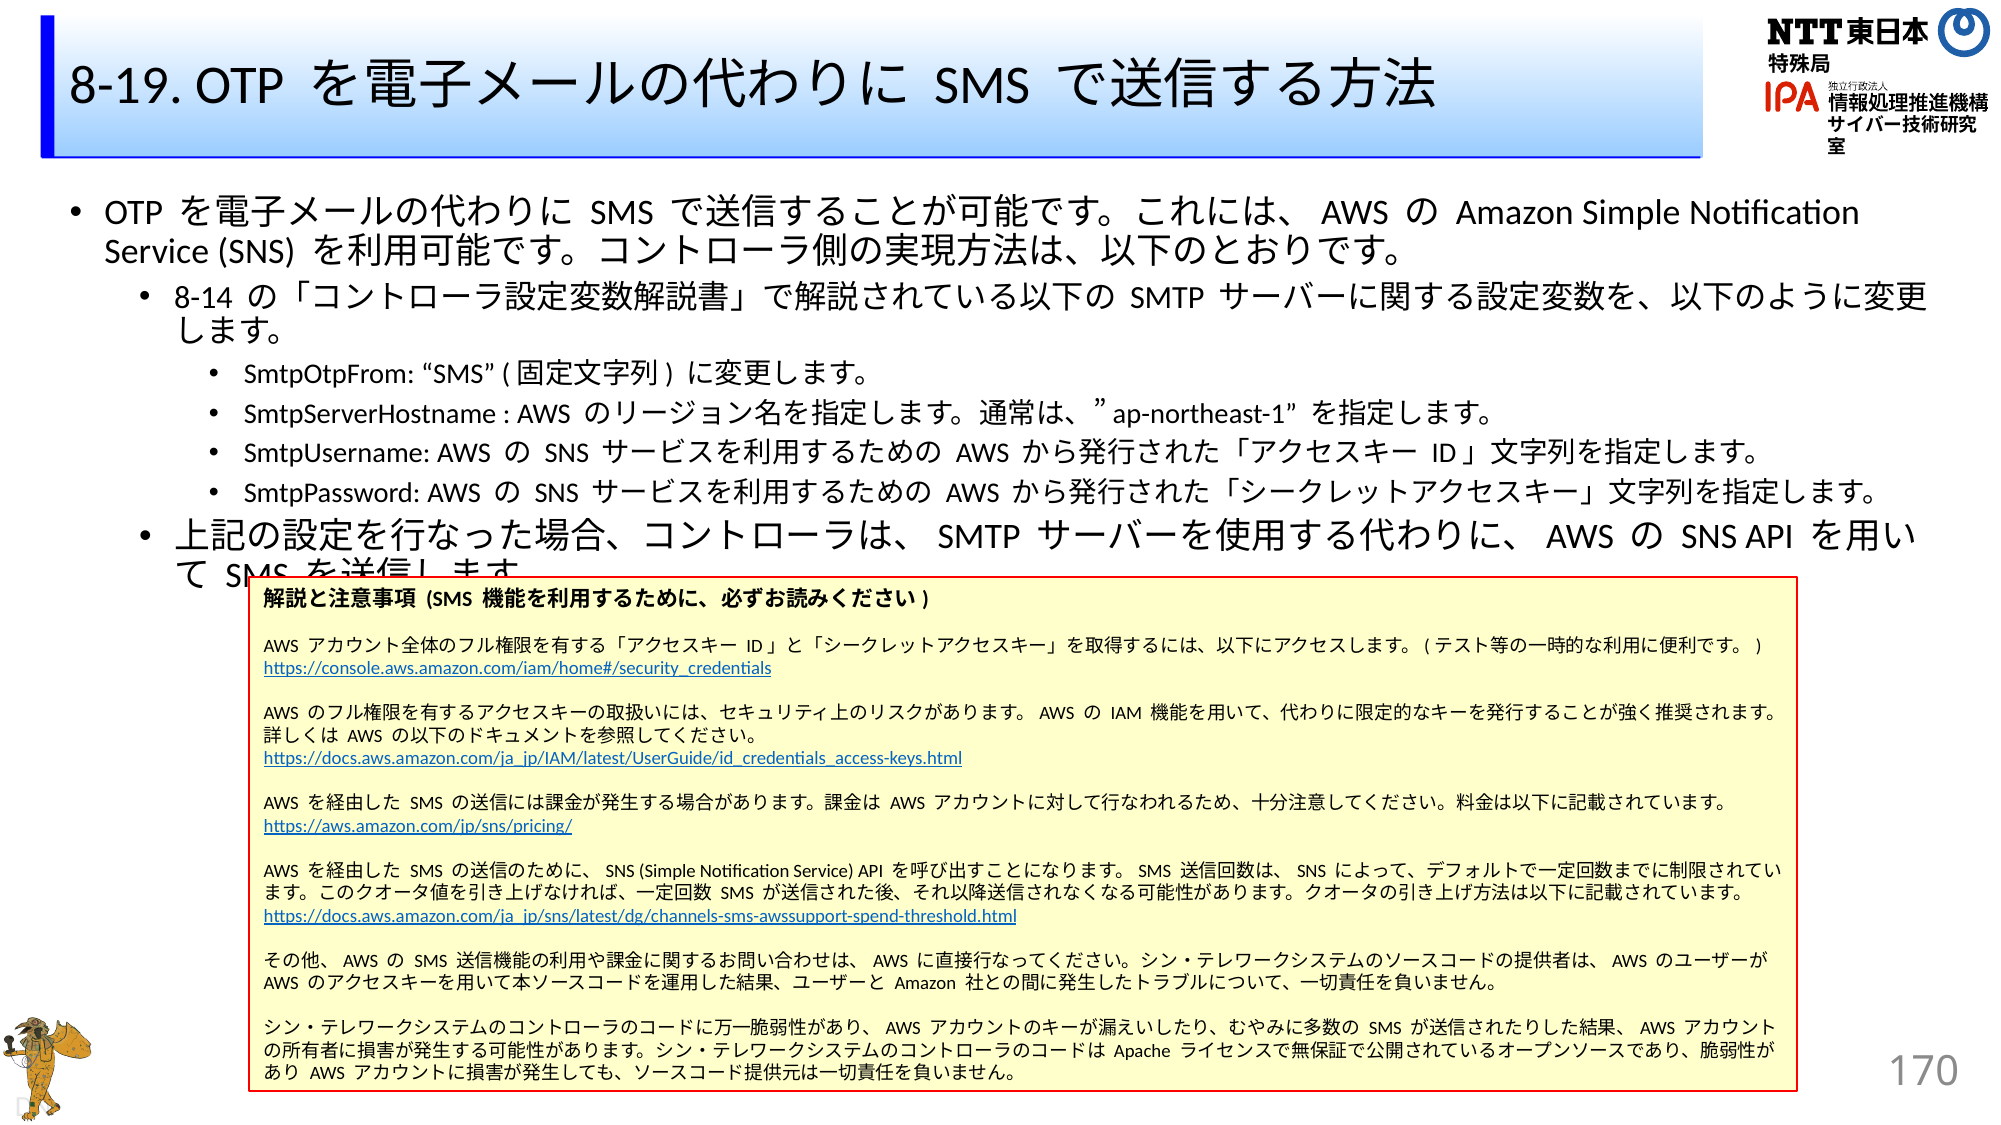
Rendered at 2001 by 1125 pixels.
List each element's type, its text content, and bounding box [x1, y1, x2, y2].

title 8-19. OTP を電子メールの代わりに SMS で送信する方法 [54, 30, 1703, 143]
text_box 解説と注意事項 (SMS 機能を利用するために、必ずお読みください) AWS アカウント全体のフル権限を有する「アクセスキー ID」と「シークレットアクセスキー」を取得するには、以下にアクセスします。(テスト等の一時的な利用に便利です。) https://console.aws.amazon.com/iam/home#/security_credentials AWS のフル権限を有するアクセスキーの取扱いには、セキュリティ上のリスクがあります。AWS の IAM 機能を用いて、代わりに限定的なキーを発行することが強く推奨されます。詳しくは AWS の以下のドキュメントを参照してください。 https://docs.aws.amazon.com/ja_jp/IAM/latest/UserGuide/id_credentials_access-keys.html AWS を経由した SMS の送信には課金が発生する場合があります。課金は AWS アカウントに対して行なわれるため、十分注意してください。料金は以下に記載されています。 https://aws.amazon.com/jp/sns/pricing/ AWS を経由した SMS の送信のために、SNS (Simple Notification Service) API を呼び出すことになります。SMS 送信回数は、SNS によって、デフォルトで一定回数までに制限されています。このクオータ値を引き上げなければ、一定回数 SMS が送信された後、それ以降送信されなくなる可能性があります。クオータの引き上げ方法は以下に記載されています。 https://docs.aws.amazon.com/ja_jp/sns/latest/dg/channels-sms-awssupport-spend-threshold.html その他、AWS の SMS 送信機能の利用や課金に関するお問い合わせは、AWS に直接行なってください。シン・テレワークシステムのソースコードの提供者は、AWS のユーザーが AWS のアクセスキーを用いて本ソースコードを運用した結果、ユーザーと Amazon 社との間に発生したトラブルについて、一切責任を負いません。 シン・テレワークシステムのコントローラのコードに万一脆弱性があり、AWS アカウントのキーが漏えいしたり、むやみに多数の SMS が送信されたりした結果、AWS アカウントの所有者に損害が発生する可能性があります。シン・テレワークシステムのコントローラのコードは Apache ライセンスで無保証で公開されているオープンソースであり、脆弱性があり AWS アカウントに損害が発生しても、ソースコード提供元は一切責任を負いません。 [248, 577, 1798, 1091]
list OTP を電子メールの代わりに SMS で送信することが可能です。これには、AWS の Amazon Simple Notification Service (SNS) を利用可能です。コントローラ側の実現方法は、以下のとおりです。 8-14 の「コントローラ設定変数解説書」で解説されている以下の SMTP サーバーに関する設定変数を、以下のように変更します。 SmtpOtpFrom: “SMS” (固定文字列) に変更します。 SmtpServerHostname : AWS のリージョン名を指定します。通常は、”ap-northeast-1” を指定します。 SmtpUsername: AWS の SNS サービスを利用するための AWS から発行された「アクセスキー ID」文字列を指定します。 SmtpPassword: AWS の SNS サービスを利用するための AWS から発行された「シークレットアクセスキー」文字列を指定します。 上記の設定を行なった場合、コントローラは、SMTP サーバーを使用する代わりに、AWS の SNS API を用いて SMS を送信します。 [54, 186, 1949, 608]
slide_number 170 [1412, 1042, 1975, 1103]
